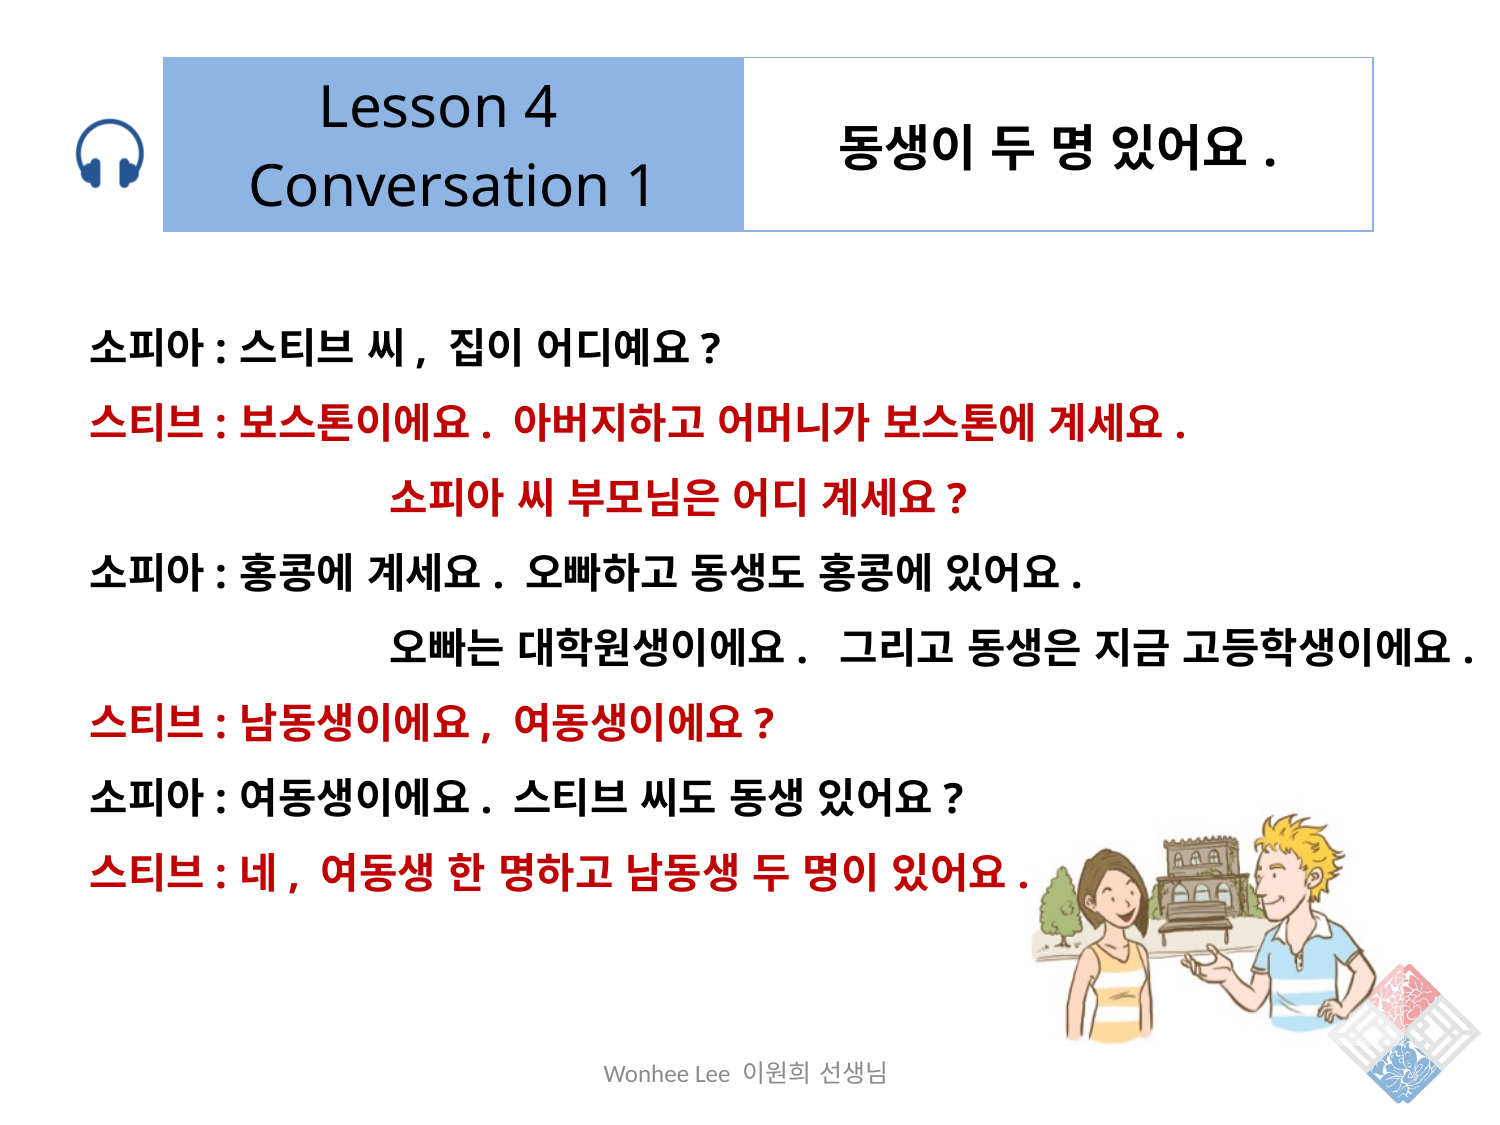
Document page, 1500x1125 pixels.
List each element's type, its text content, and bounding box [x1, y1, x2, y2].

text_box [1325, 957, 1482, 1110]
footer Wonhee Lee 이원희 선생님 [512, 1042, 988, 1103]
table_header 동생이 두 명 있어요. [744, 58, 1372, 230]
text_box 소피아: 스티브 씨, 집이 어디예요? 스티브: 보스톤이에요. 아버지하고 어머니가 보스톤에 계세요. 소피아 씨 부모님은 어디 계세요? 소피아: 홍콩에 계세요. 오빠하고 동생도 홍콩에 있어요. 오빠는 대학원생이에요. 그리고 동생은 지금 고등학생이에요. 스티브: 남동생이에요, 여동생이에요? 소피아: 여동생이에요. 스티브 씨도 동생 있어요? 스티브: 네, 여동생 한 명하고 남동생 두 명이 있어요. [74, 289, 1500, 904]
picture [63, 113, 157, 194]
picture [1011, 780, 1404, 1047]
table_header Lesson 4 Conversation 1 [165, 58, 742, 230]
